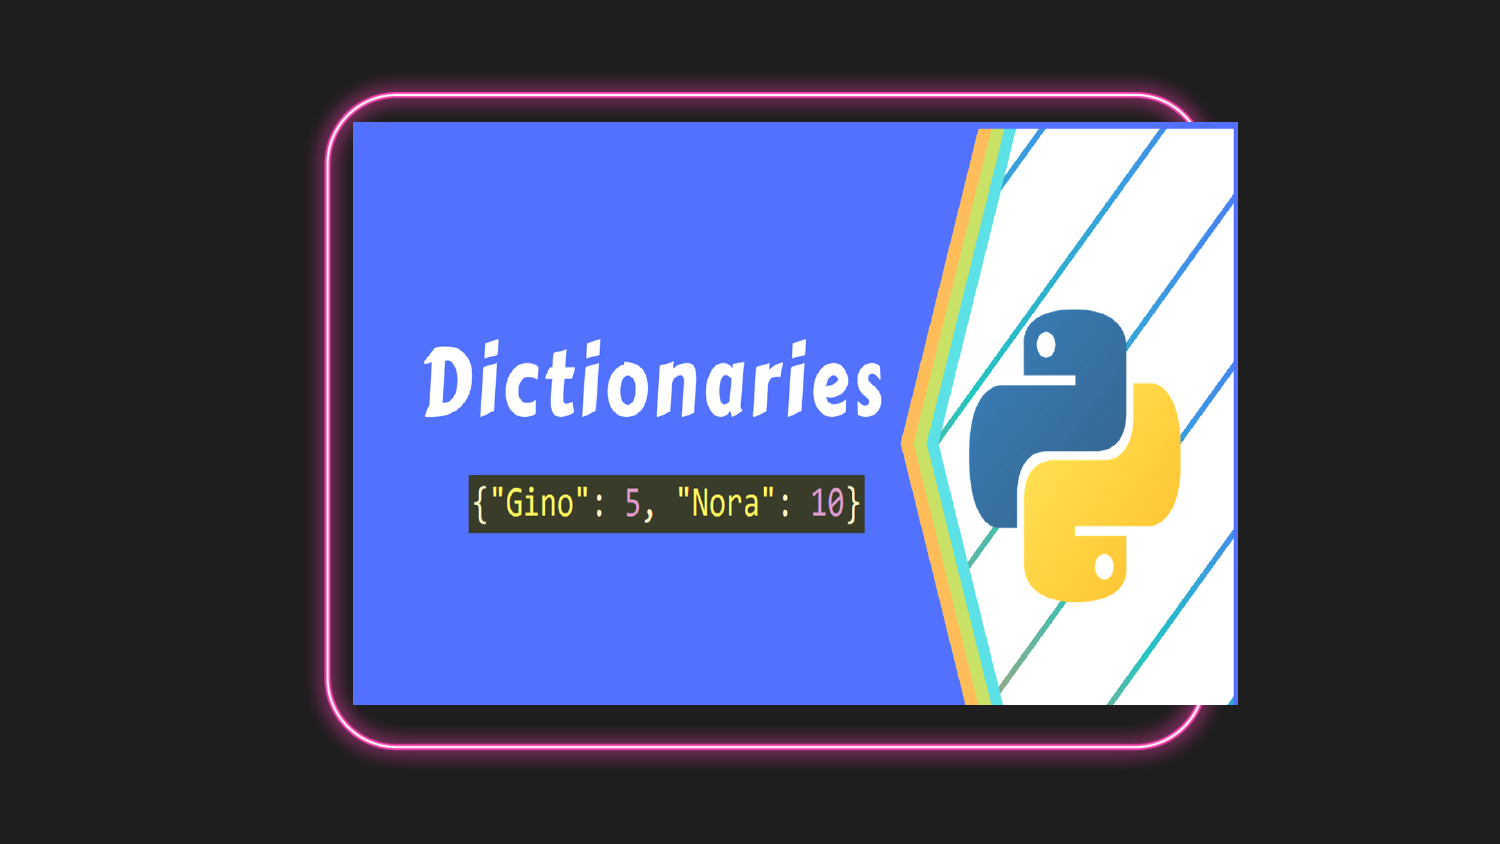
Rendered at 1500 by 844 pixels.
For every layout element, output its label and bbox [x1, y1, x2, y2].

picture [294, 63, 1238, 780]
